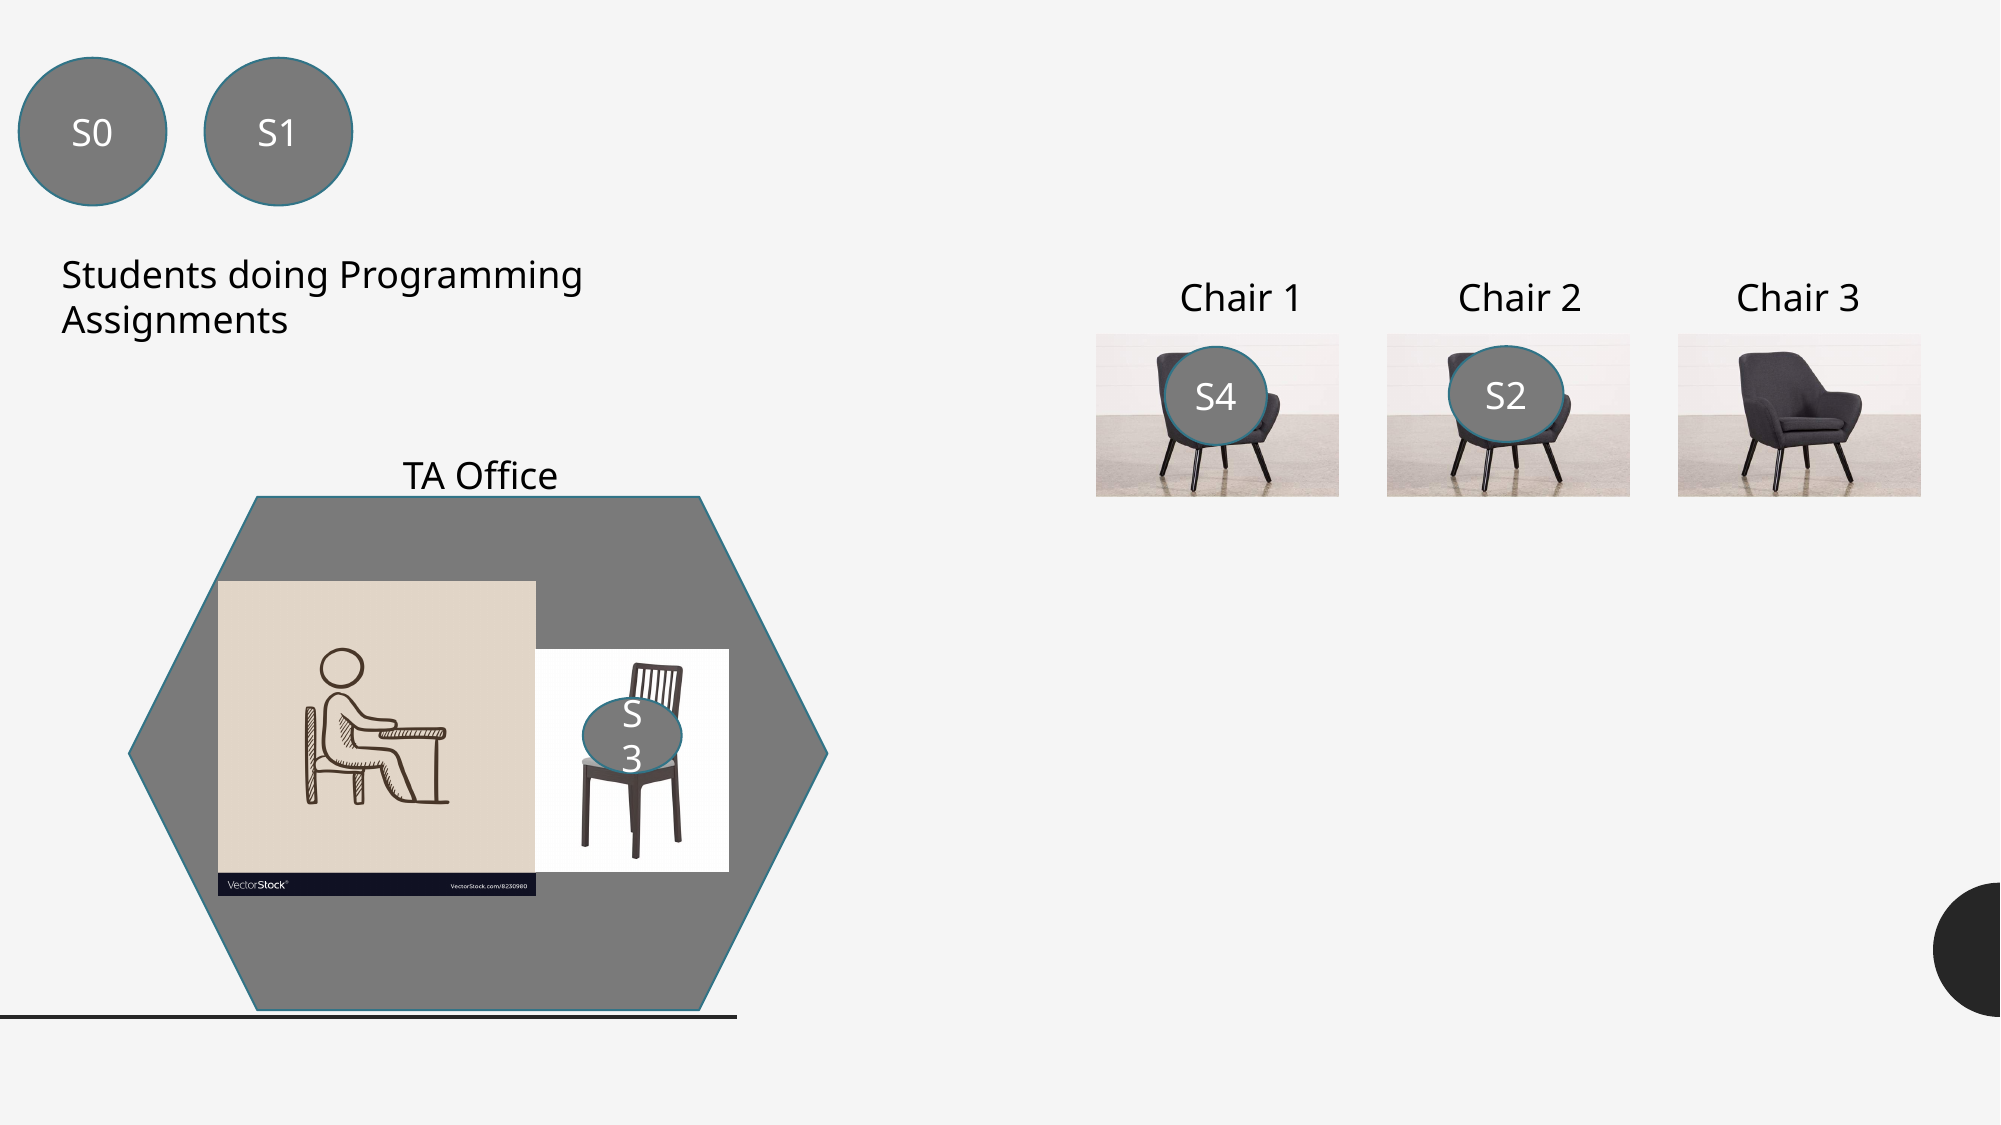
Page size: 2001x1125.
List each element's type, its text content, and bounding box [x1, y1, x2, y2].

text_box TA Office [388, 444, 605, 505]
text_box S0 [17, 56, 168, 207]
picture [1096, 333, 1339, 497]
picture [218, 581, 729, 896]
text_box Students doing Programming Assignments [46, 243, 746, 349]
text_box Chair 3 [1721, 266, 1879, 327]
text_box Chair 2 [1443, 266, 1601, 327]
text_box S1 [203, 56, 354, 207]
picture [1678, 333, 1921, 497]
text_box Chair 1 [1164, 266, 1322, 327]
text_box [127, 495, 829, 1012]
picture [1387, 333, 1630, 497]
